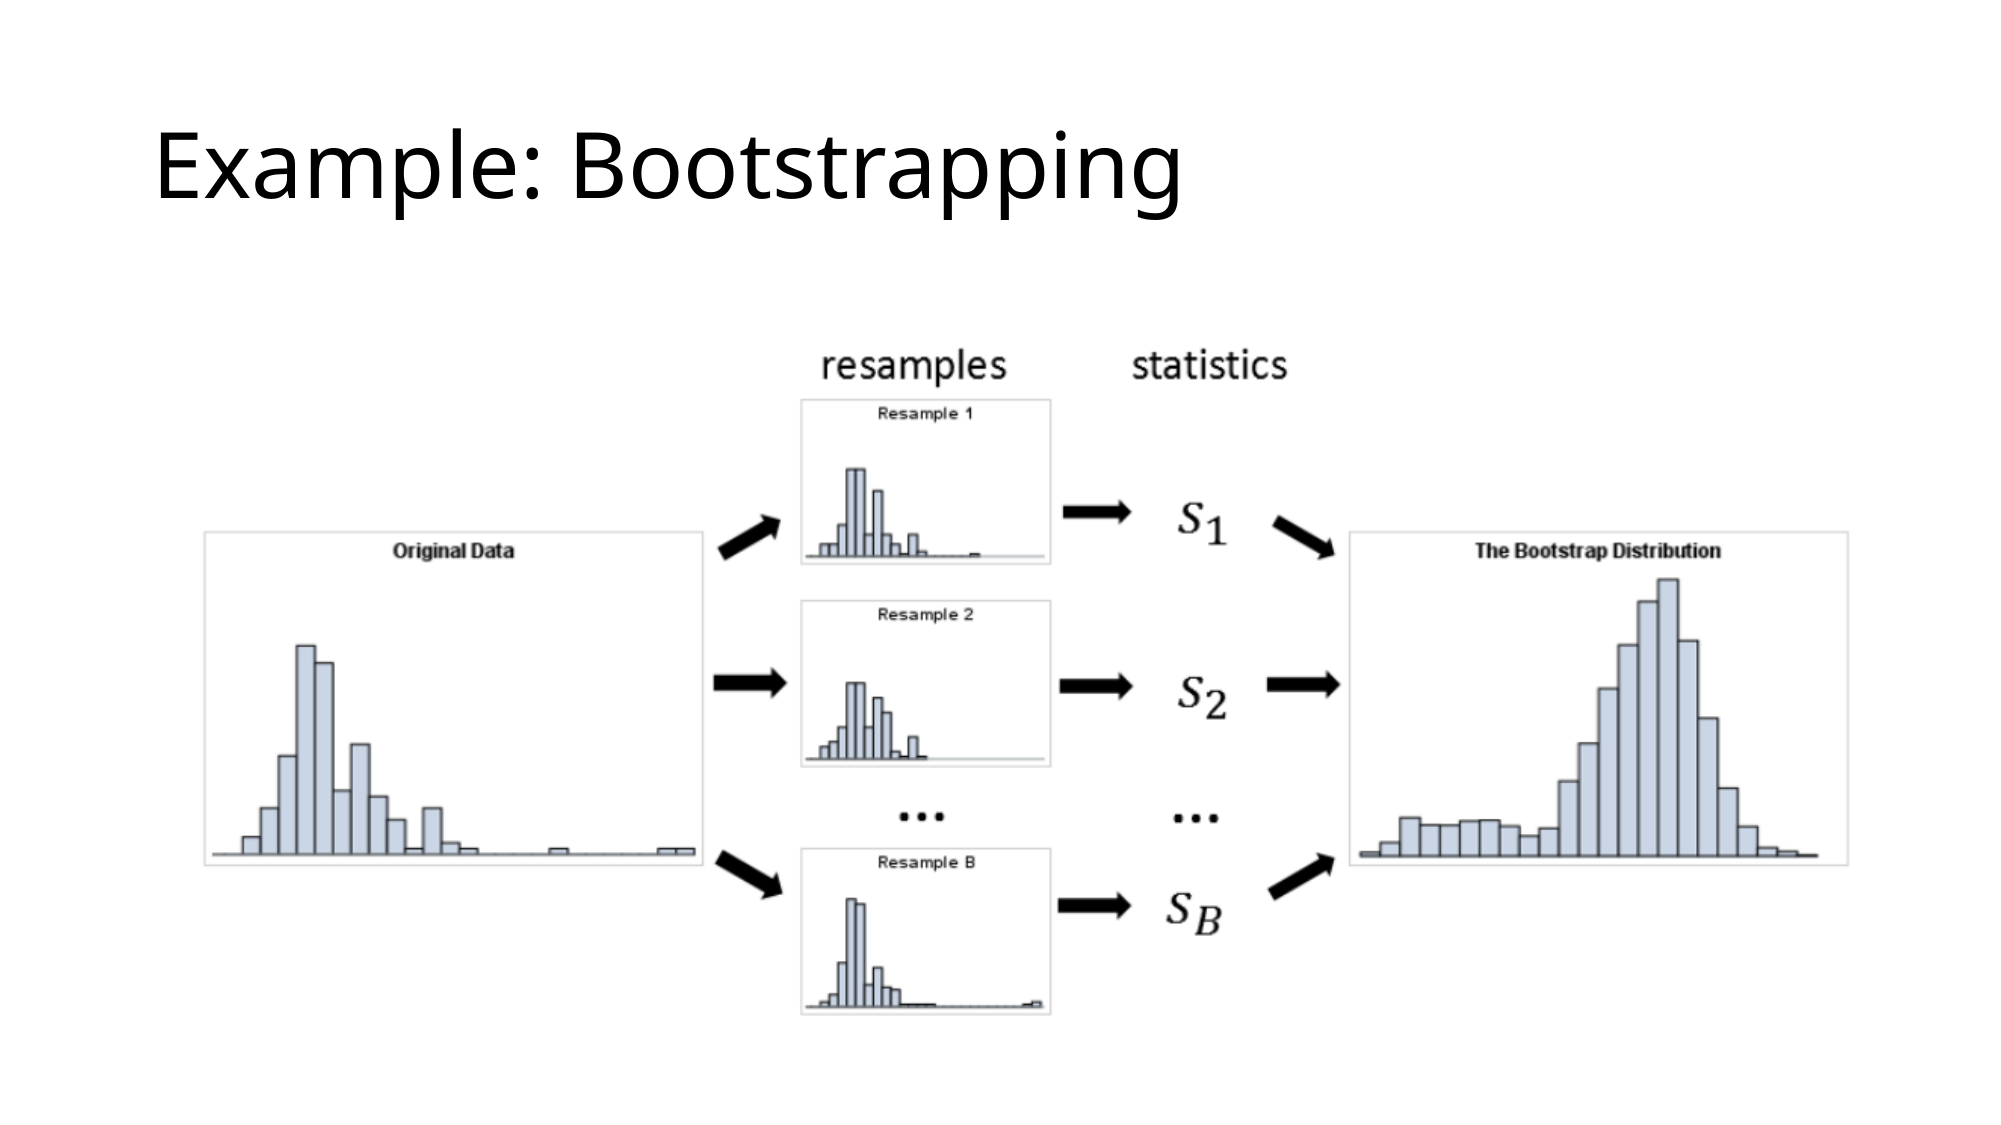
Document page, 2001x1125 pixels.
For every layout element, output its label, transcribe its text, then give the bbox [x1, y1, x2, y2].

picture [146, 242, 1863, 1087]
title Example: Bootstrapping [137, 59, 1863, 278]
